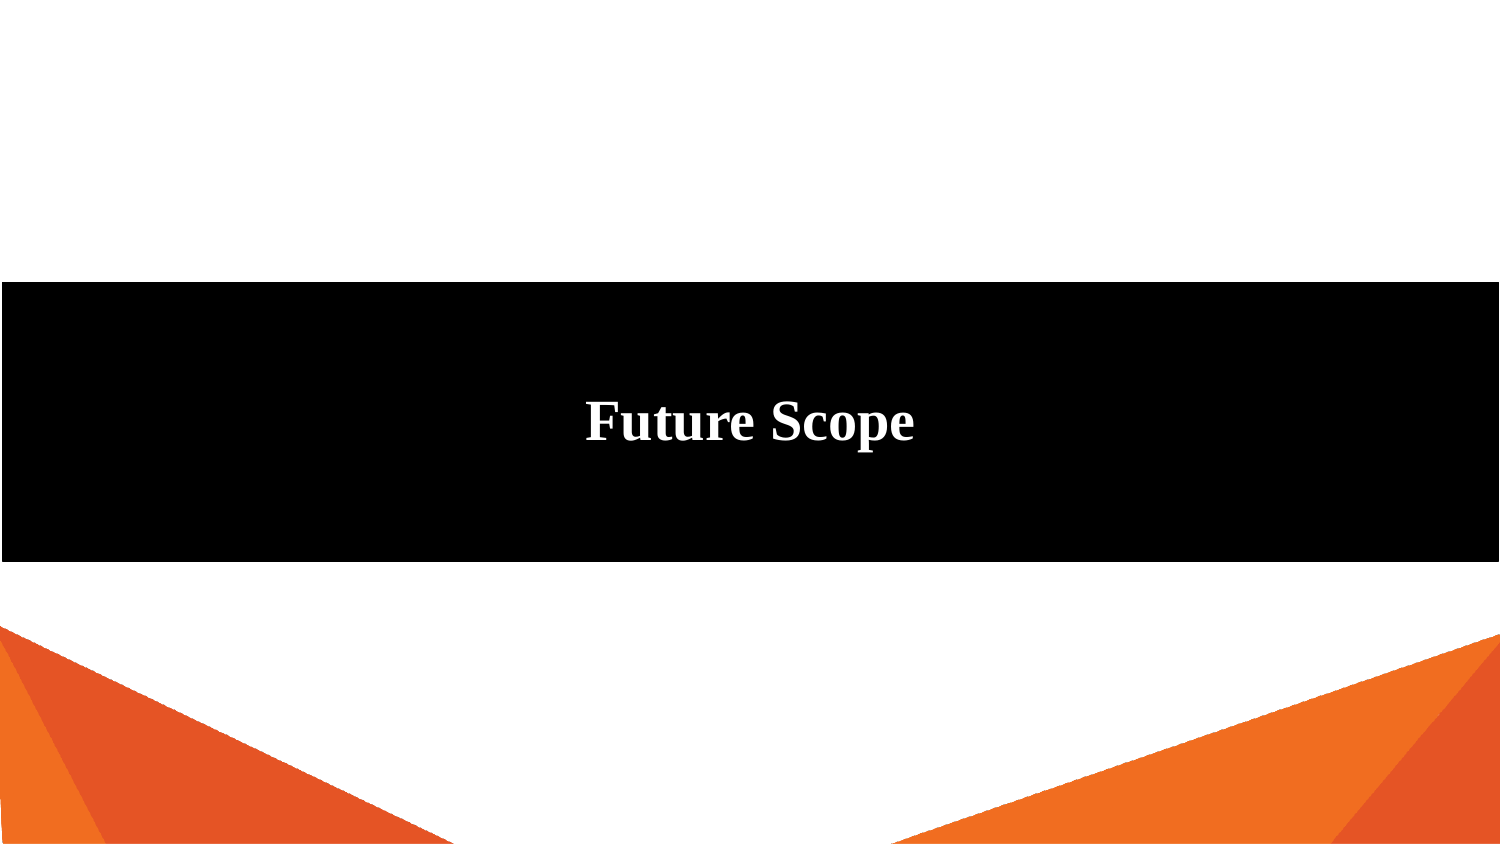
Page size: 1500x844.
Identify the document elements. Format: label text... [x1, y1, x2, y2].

title Future Scope [365, 359, 1136, 485]
picture [0, 626, 1500, 844]
text_box [2, 282, 1499, 562]
